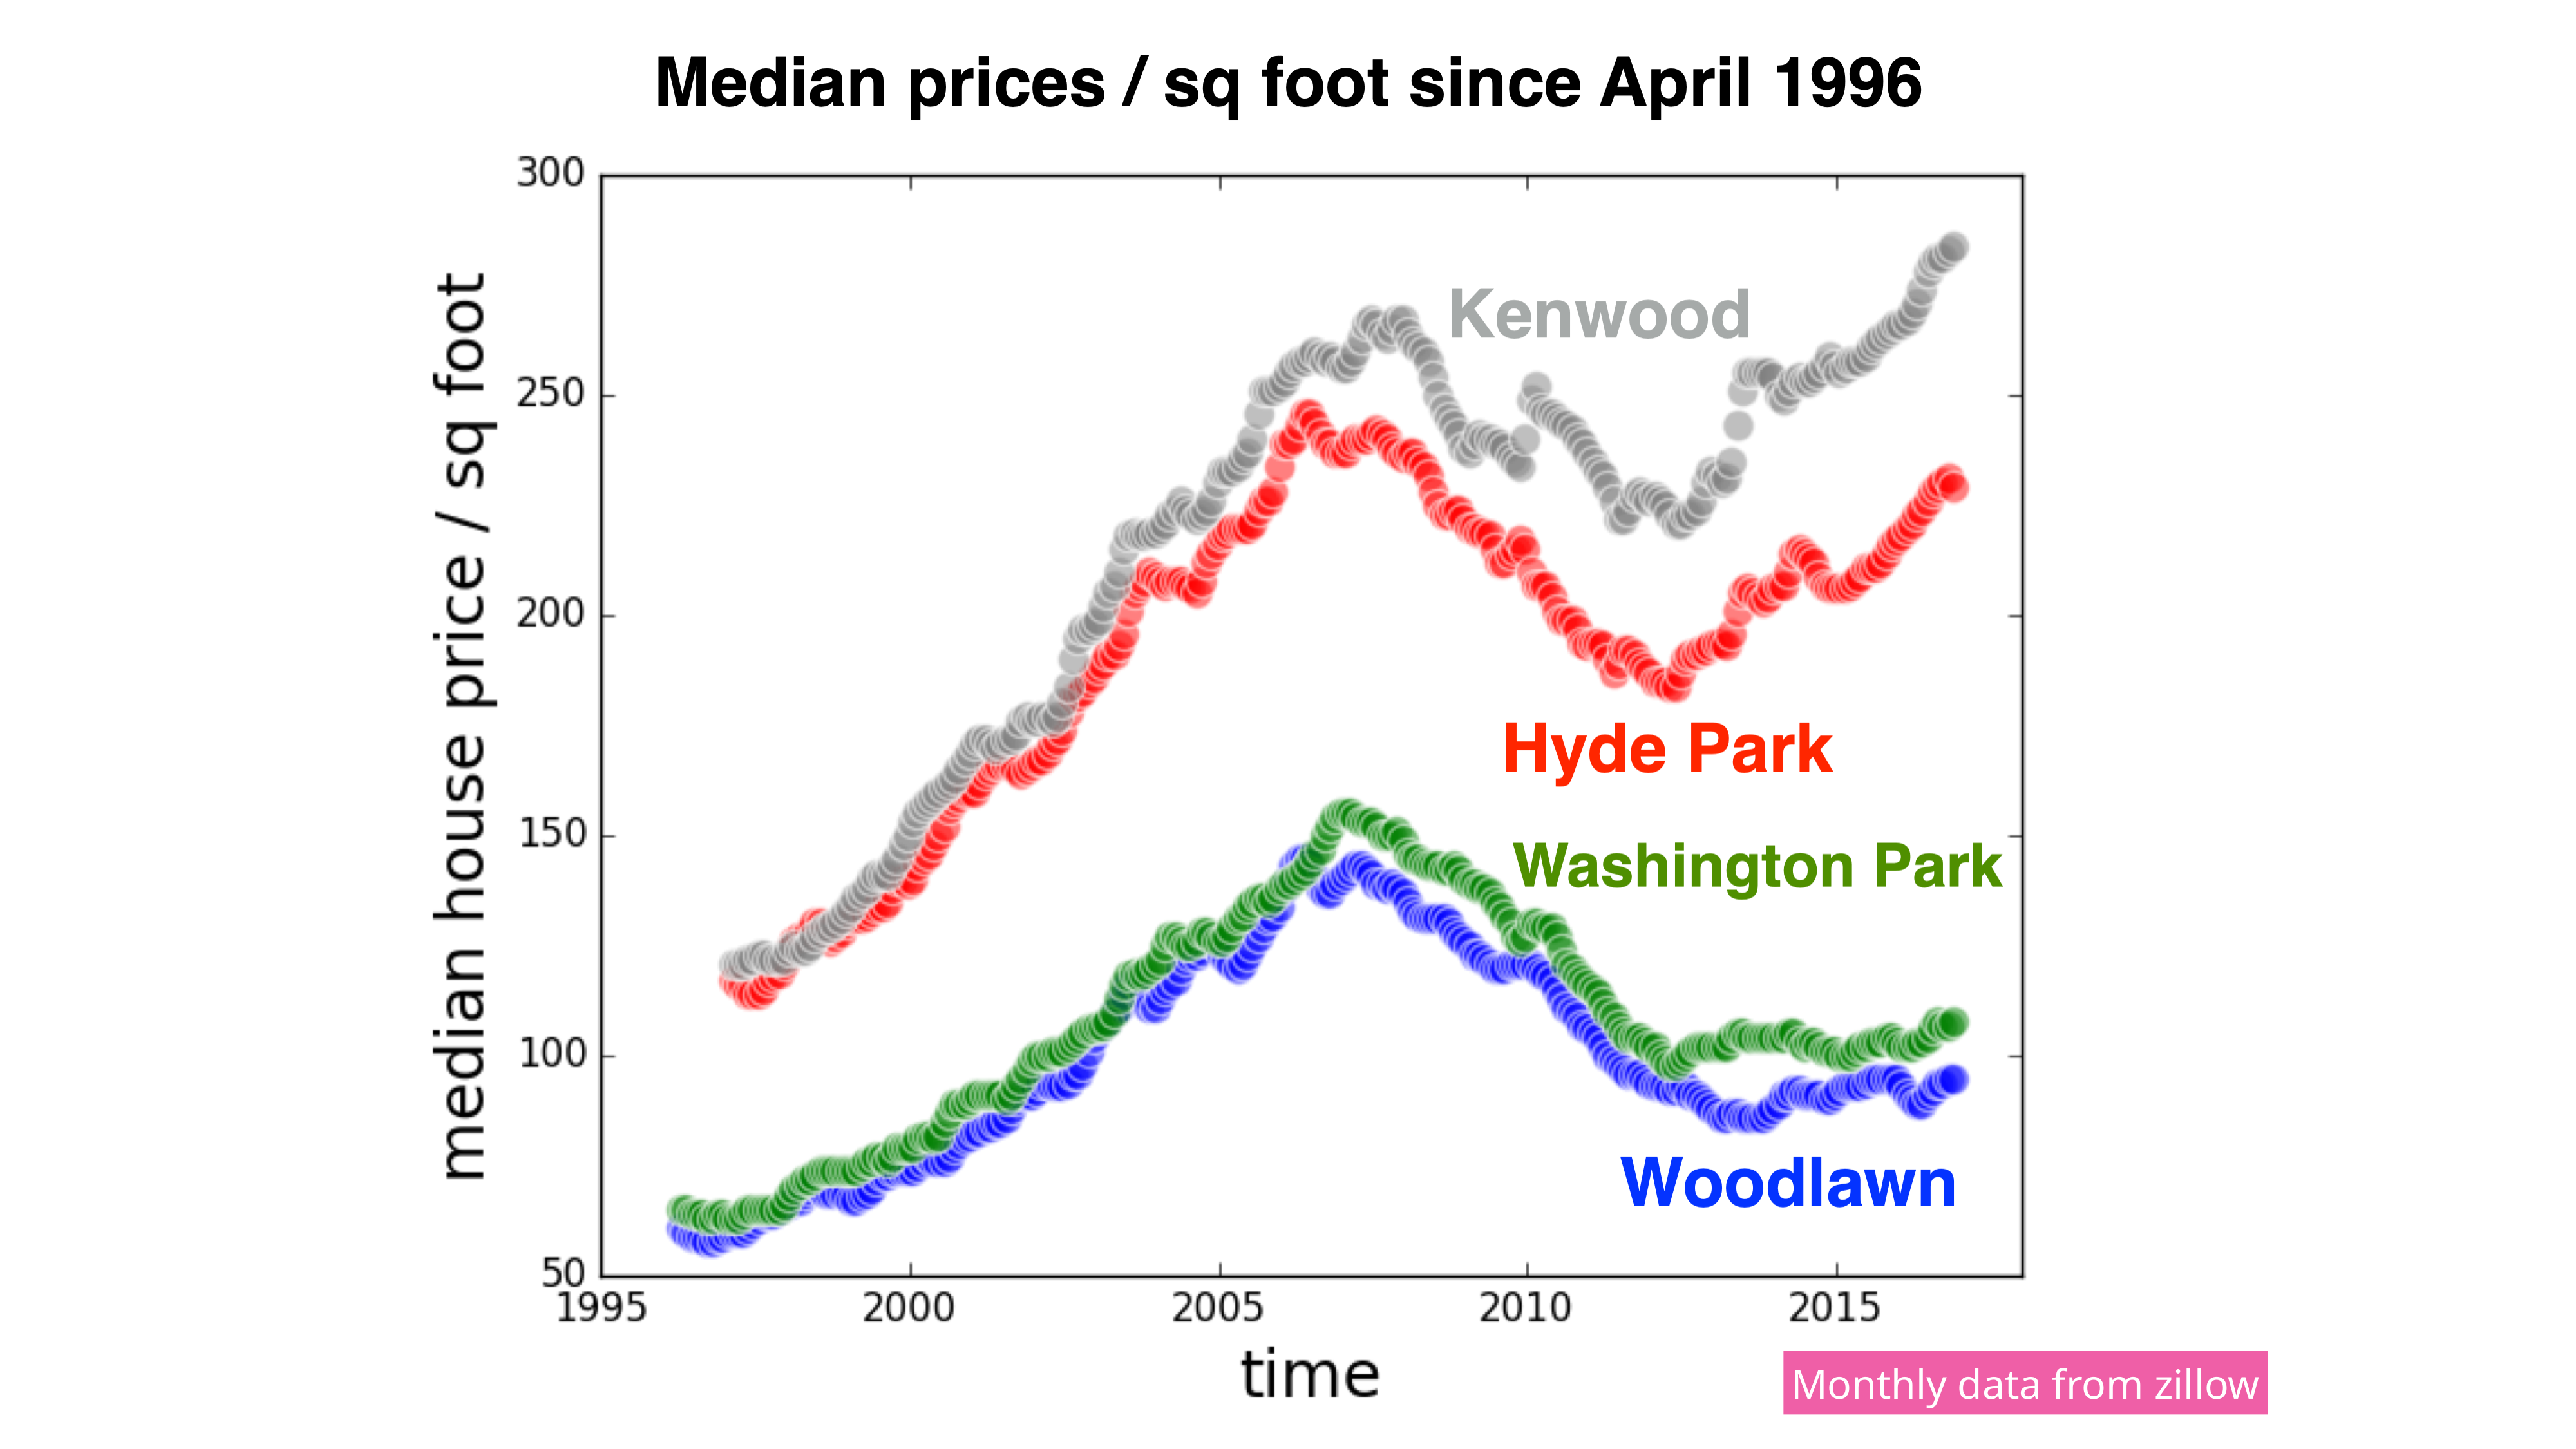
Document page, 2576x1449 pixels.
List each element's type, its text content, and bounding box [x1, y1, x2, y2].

picture [321, 0, 2255, 1449]
text_box Monthly data from zillow [2255, 1351, 2268, 1415]
